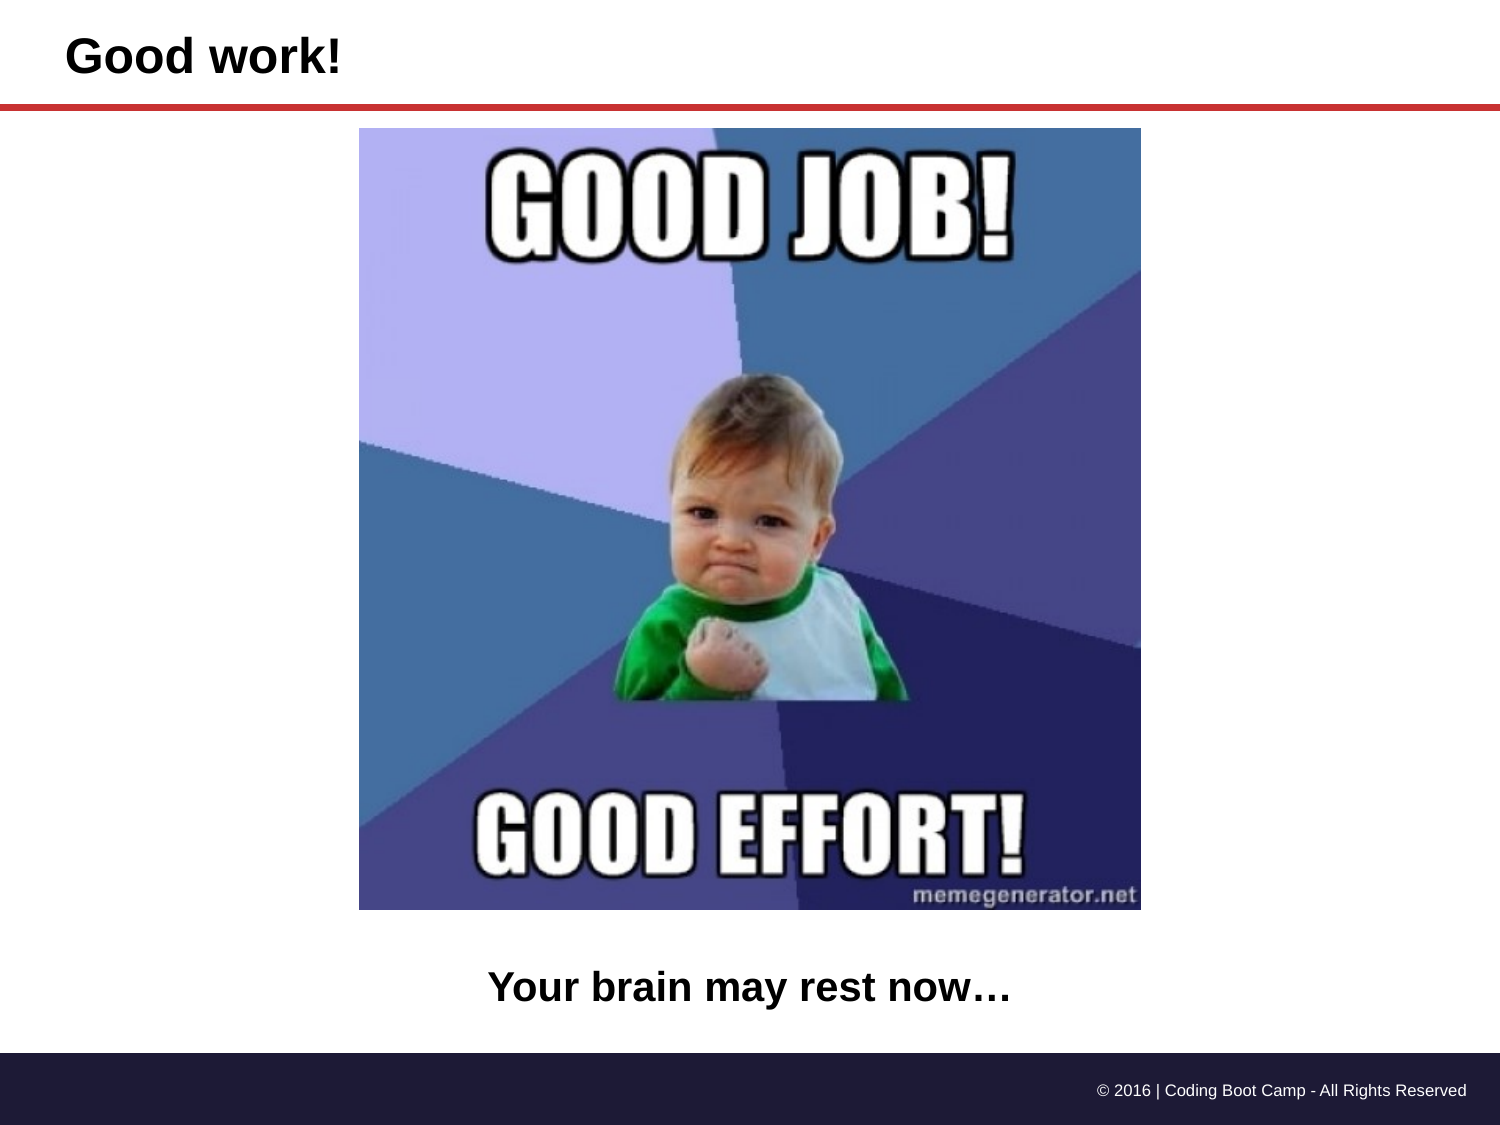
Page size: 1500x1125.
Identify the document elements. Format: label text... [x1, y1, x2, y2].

text_box Good work! [50, 16, 913, 91]
text_box Your brain may rest now… [374, 952, 1125, 1018]
picture [359, 128, 1141, 910]
